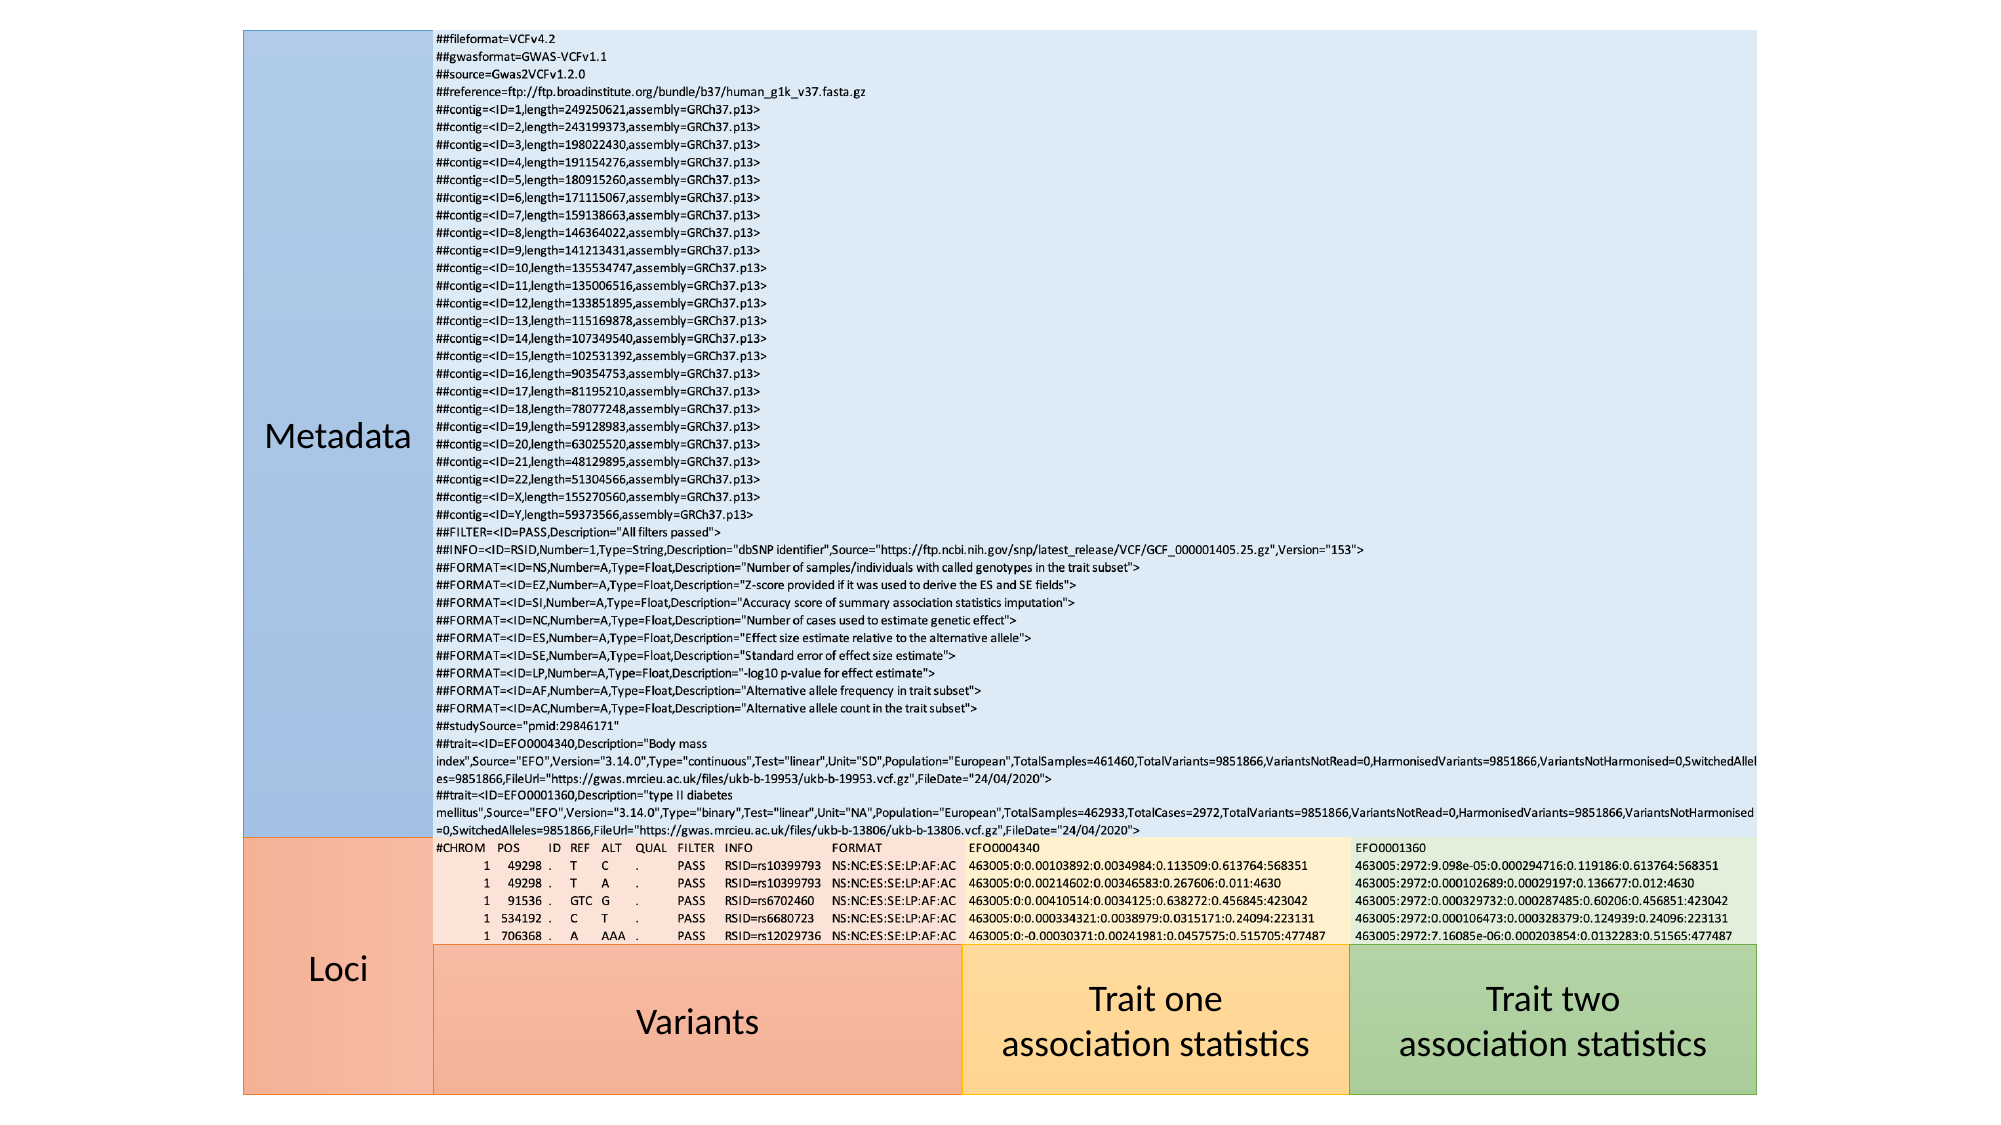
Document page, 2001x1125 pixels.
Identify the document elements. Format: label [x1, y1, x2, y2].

text_box [243, 30, 1757, 1095]
